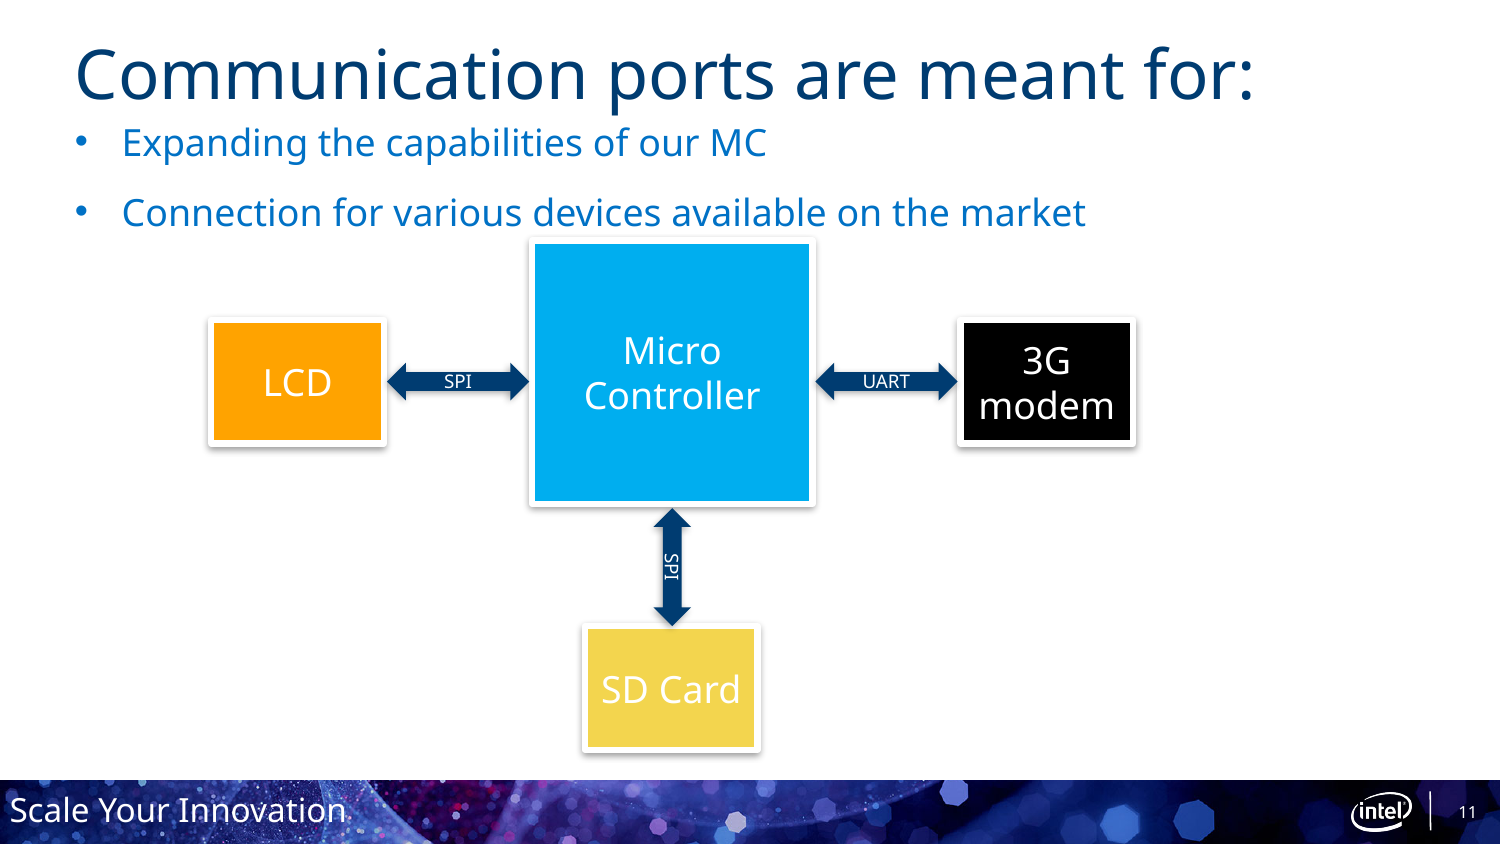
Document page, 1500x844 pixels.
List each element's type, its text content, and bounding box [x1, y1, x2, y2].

list Expanding the capabilities of our MC Connection for various devices available on the market [74, 118, 1425, 760]
text_box UART [814, 362, 959, 402]
text_box SPI [386, 362, 530, 402]
text_box Micro Controller [529, 237, 816, 507]
text_box SD Card [582, 623, 761, 753]
text_box SPI [652, 507, 692, 627]
slide_number 11 [1127, 791, 1478, 837]
title Communication ports are meant for: [74, 50, 1425, 115]
text_box LCD [208, 317, 387, 447]
picture [0, 780, 1500, 844]
text_box 3G modem [957, 317, 1136, 447]
